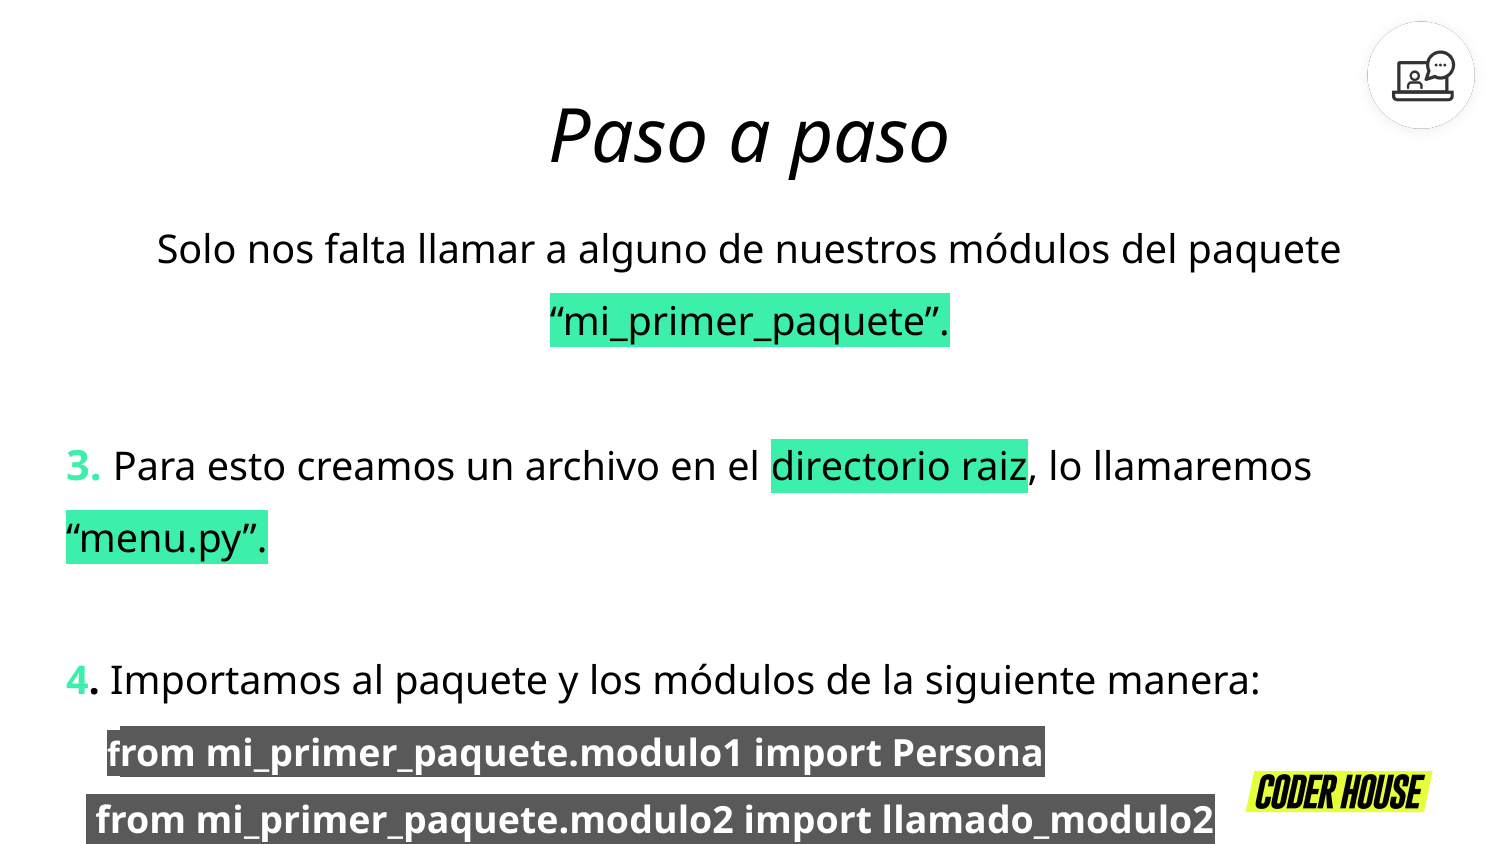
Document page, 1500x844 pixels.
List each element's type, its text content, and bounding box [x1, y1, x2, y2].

picture [1354, 8, 1488, 142]
list Solo nos falta llamar a alguno de nuestros módulos del paquete “mi_primer_paquete”. 3. Para esto creamos un archivo en el directorio raiz, lo llamaremos “menu.py”. 4. Importamos al paquete y los módulos de la siguiente manera: from mi_primer_paquete.modulo1 import Persona from mi_primer_paquete.modulo2 import llamado_modulo2 [51, 185, 1449, 746]
title Paso a paso [51, 72, 1449, 167]
picture [1241, 764, 1437, 819]
